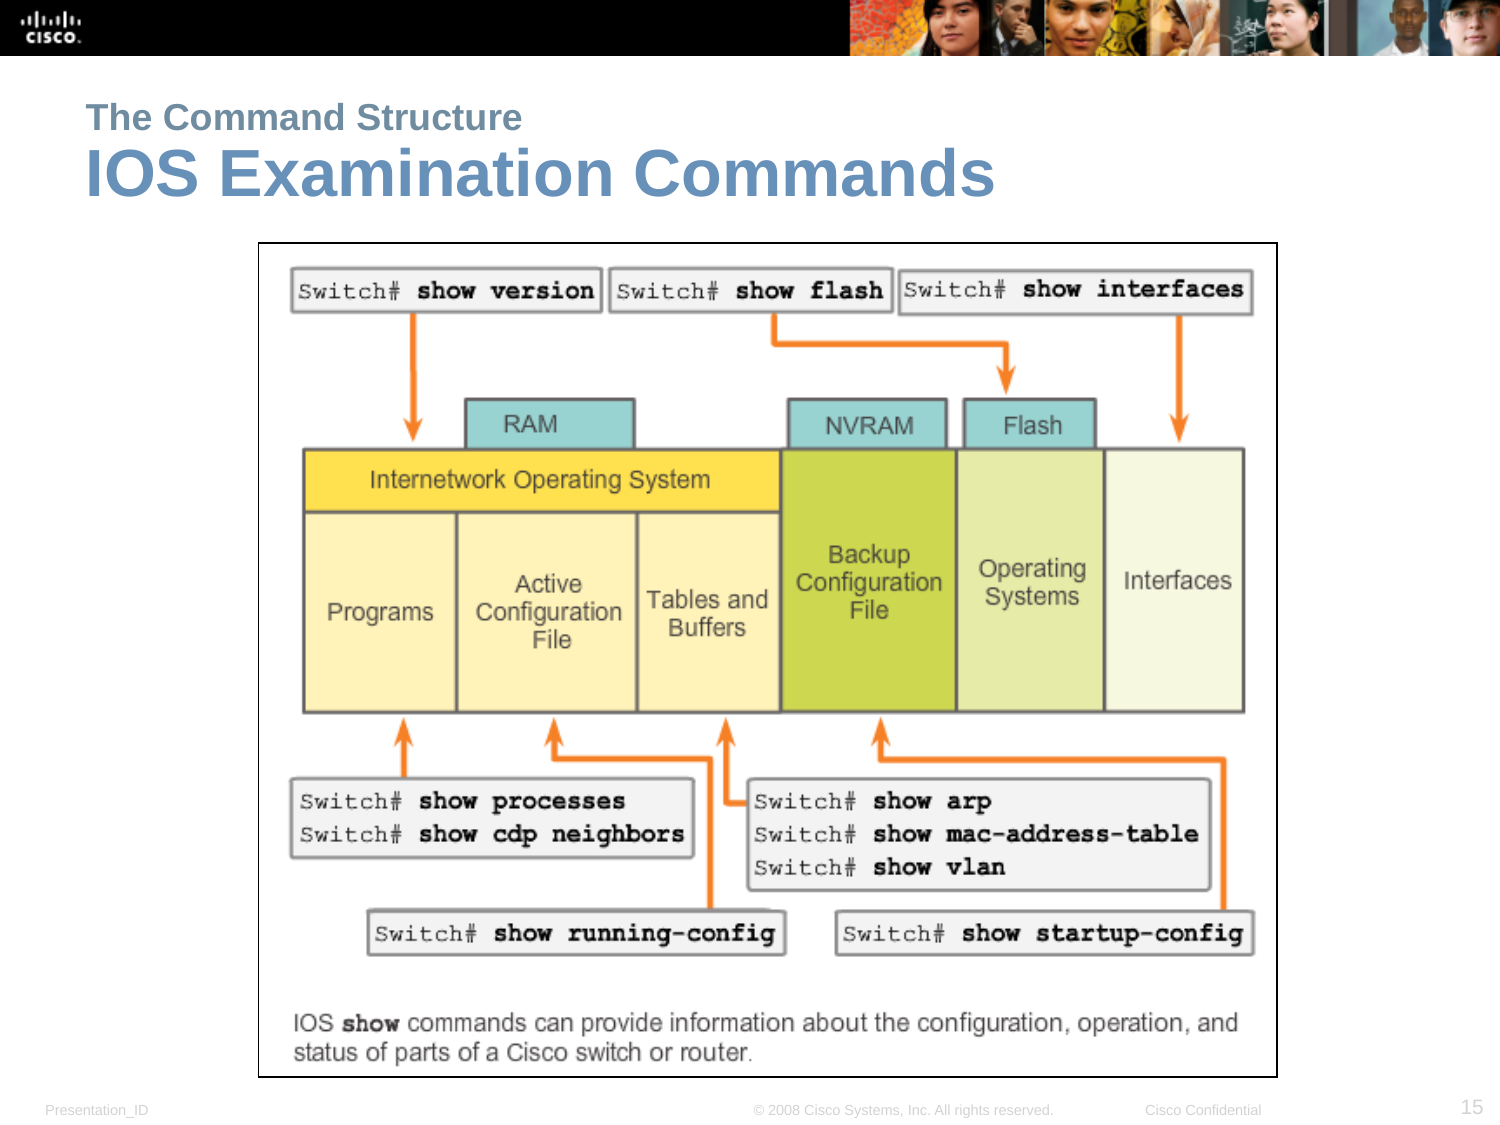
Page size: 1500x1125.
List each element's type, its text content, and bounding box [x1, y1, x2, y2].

picture [259, 243, 1277, 1077]
title The Command Structure IOS Examination Commands [72, 79, 1409, 218]
picture [0, 0, 1500, 56]
